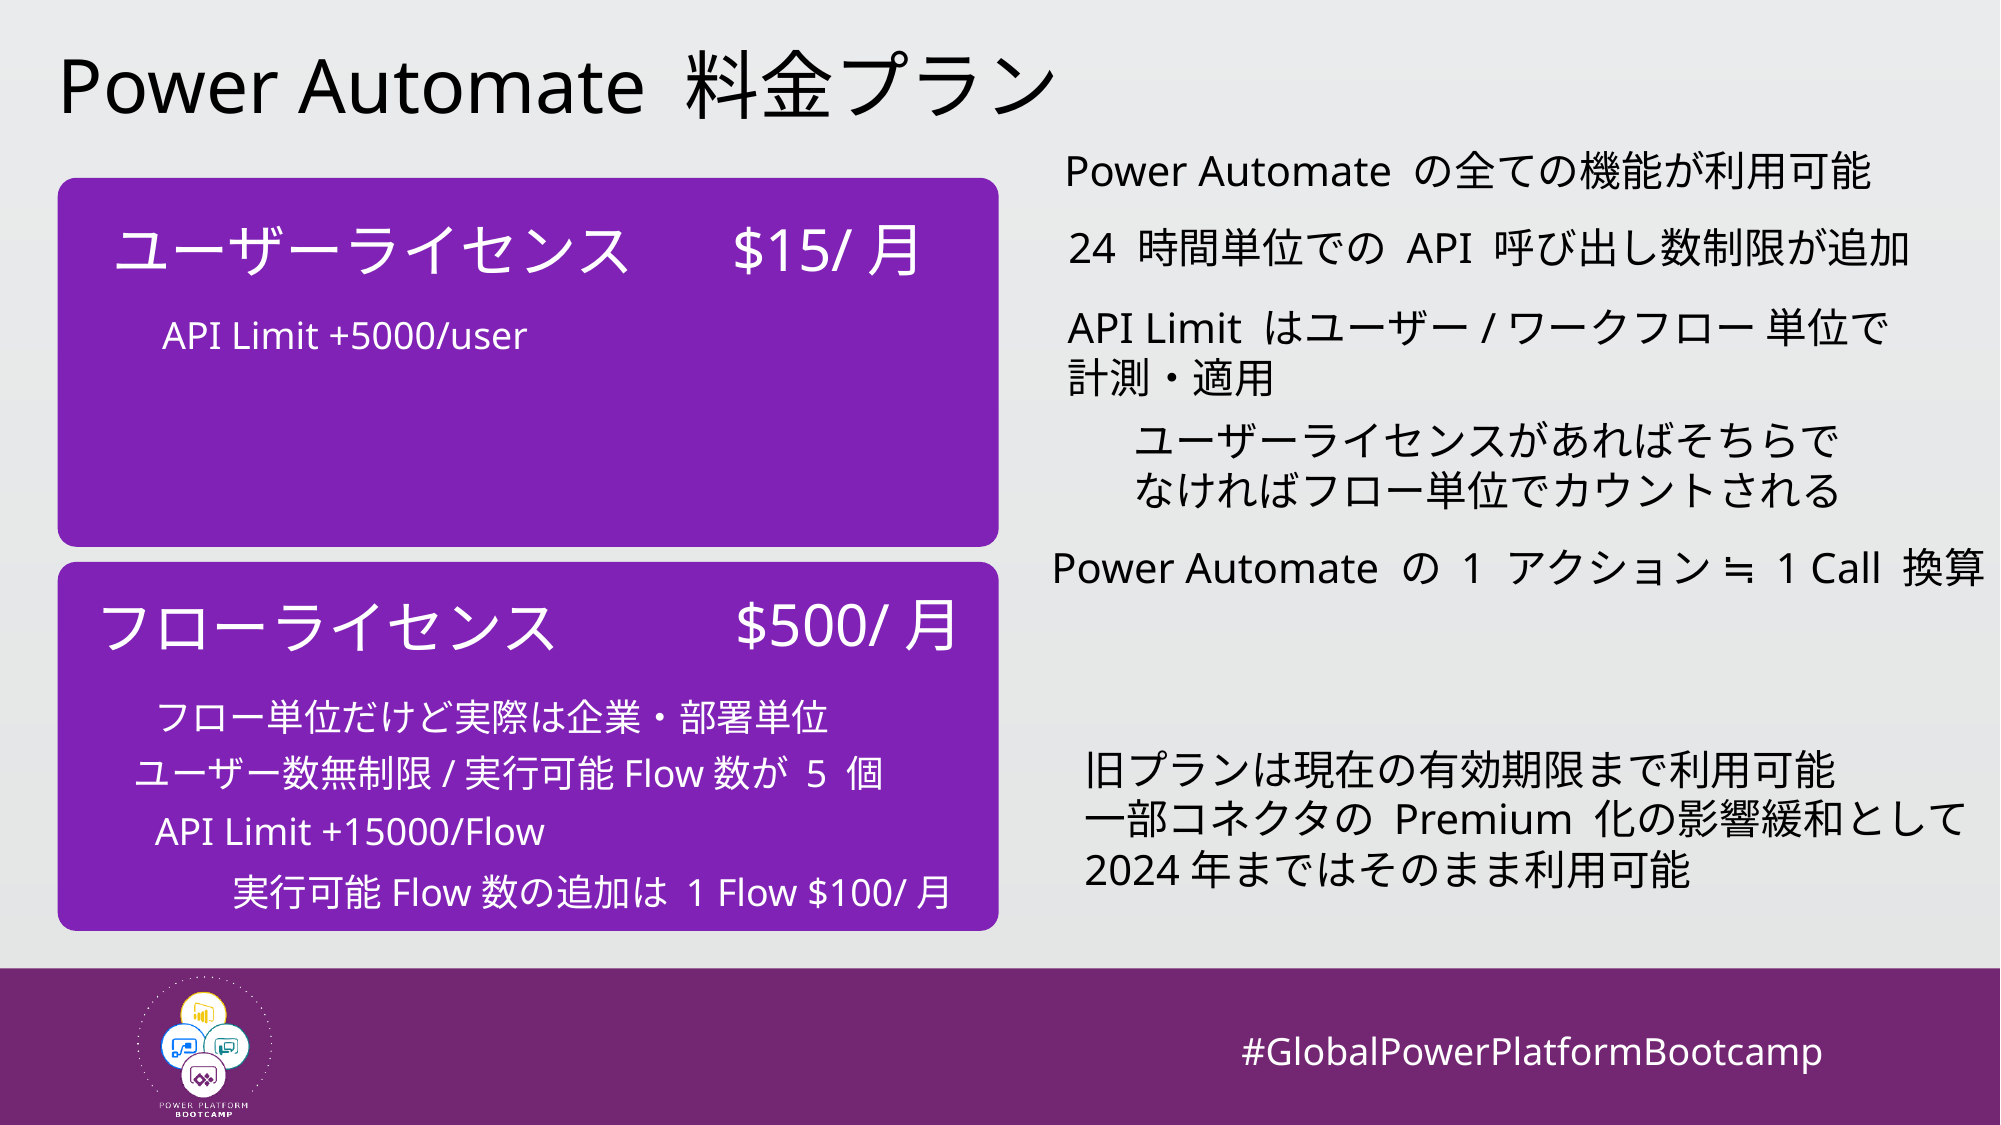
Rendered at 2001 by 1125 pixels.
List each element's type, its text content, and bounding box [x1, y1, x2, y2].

text_box [56, 560, 1000, 932]
text_box フロー単位だけど実際は企業・部署単位 [139, 686, 845, 742]
text_box 24 時間単位での API 呼び出し数制限が追加 [1053, 214, 1926, 280]
text_box ユーザーライセンス [97, 207, 649, 292]
text_box 旧プランは現在の有効期限まで利用可能 一部コネクタの Premium 化の影響緩和として 2024年まではそのまま利用可能 [1069, 735, 1984, 901]
text_box 実行可能Flow数の追加は 1 Flow $100/月 [217, 861, 969, 921]
text_box API Limit +15000/Flow [140, 800, 561, 860]
text_box ユーザー数無制限/実行可能Flow数が 5 個 [118, 742, 899, 803]
text_box API Limit はユーザー/ワークフロー 単位で 計測・適用 [1052, 294, 1907, 410]
text_box $500/月 [720, 581, 978, 666]
text_box フローライセンス [80, 584, 576, 669]
text_box $15/月 [717, 205, 941, 291]
picture [137, 976, 272, 1117]
text_box [56, 176, 1000, 548]
text_box Power Automate の 1 アクション ≒ 1 Call 換算 [1036, 534, 2000, 600]
text_box ユーザーライセンスがあればそちらで なければフロー単位でカウントされる [1118, 407, 1859, 523]
text_box Power Automate 料金プラン [43, 31, 1557, 136]
text_box API Limit +5000/user [147, 304, 544, 365]
text_box Power Automate の全ての機能が利用可能 [1049, 137, 1887, 203]
